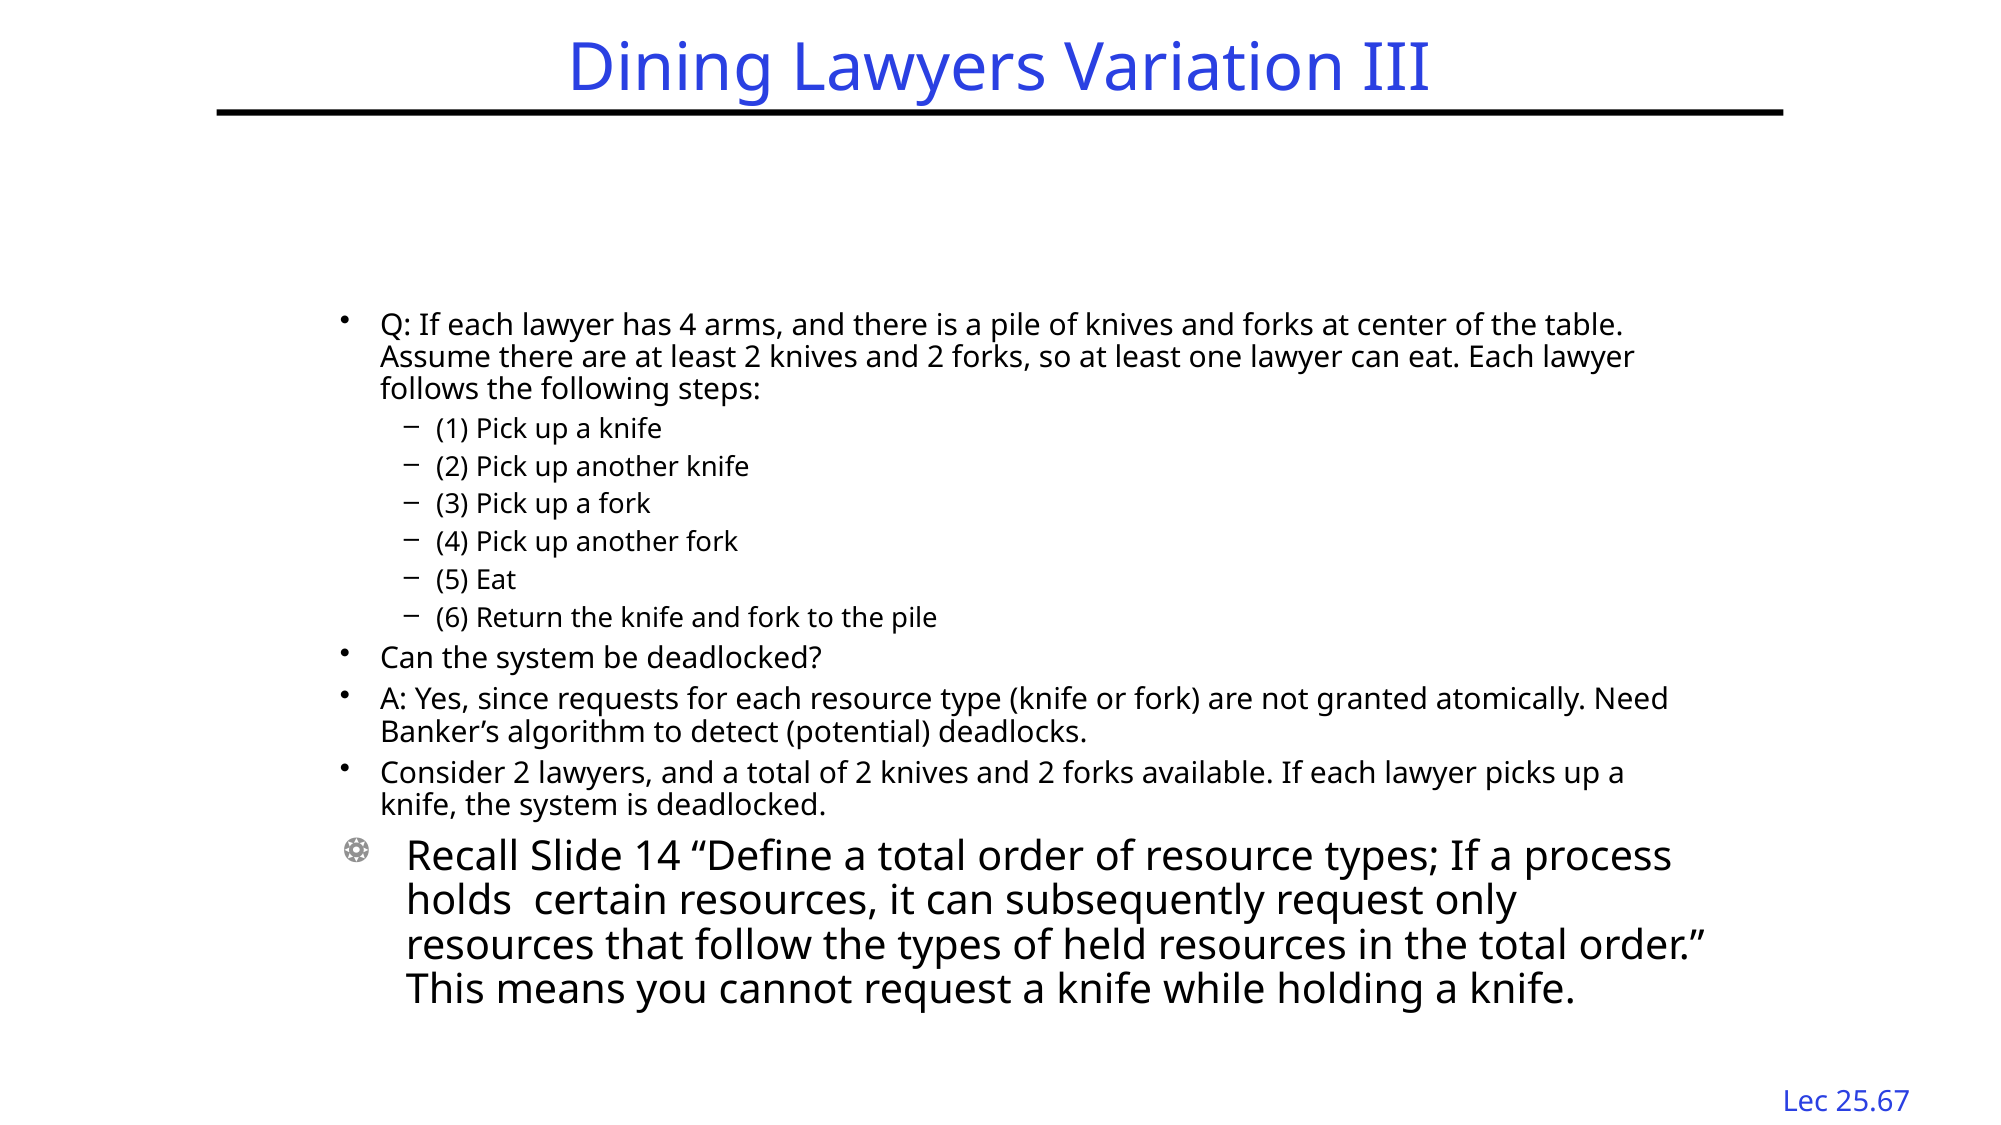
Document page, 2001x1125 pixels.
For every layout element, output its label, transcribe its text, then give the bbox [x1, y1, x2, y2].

title Dining Lawyers Variation III [216, 24, 1784, 113]
list Q: If each lawyer has 4 arms, and there is a pile of knives and forks at center of the table. Assume there are at least 2 knives and 2 forks, so at least one lawyer can eat. Each lawyer follows the following steps: (1) Pick up a knife (2) Pick up another knife (3) Pick up a fork (4) Pick up another fork (5) Eat (6) Return the knife and fork to the pile Can the system be deadlocked? A: Yes, since requests for each resource type (knife or fork) are not granted atomically. Need Banker’s algorithm to detect (potential) deadlocks. Consider 2 lawyers, and a total of 2 knives and 2 forks available. If each lawyer picks up a knife, the system is deadlocked. Recall Slide 14 “Define a total order of resource types; If a process holds certain resources, it can subsequently request only resources that follow the types of held resources in the total order.” This means you cannot request a knife while holding a knife. [324, 302, 1725, 1050]
